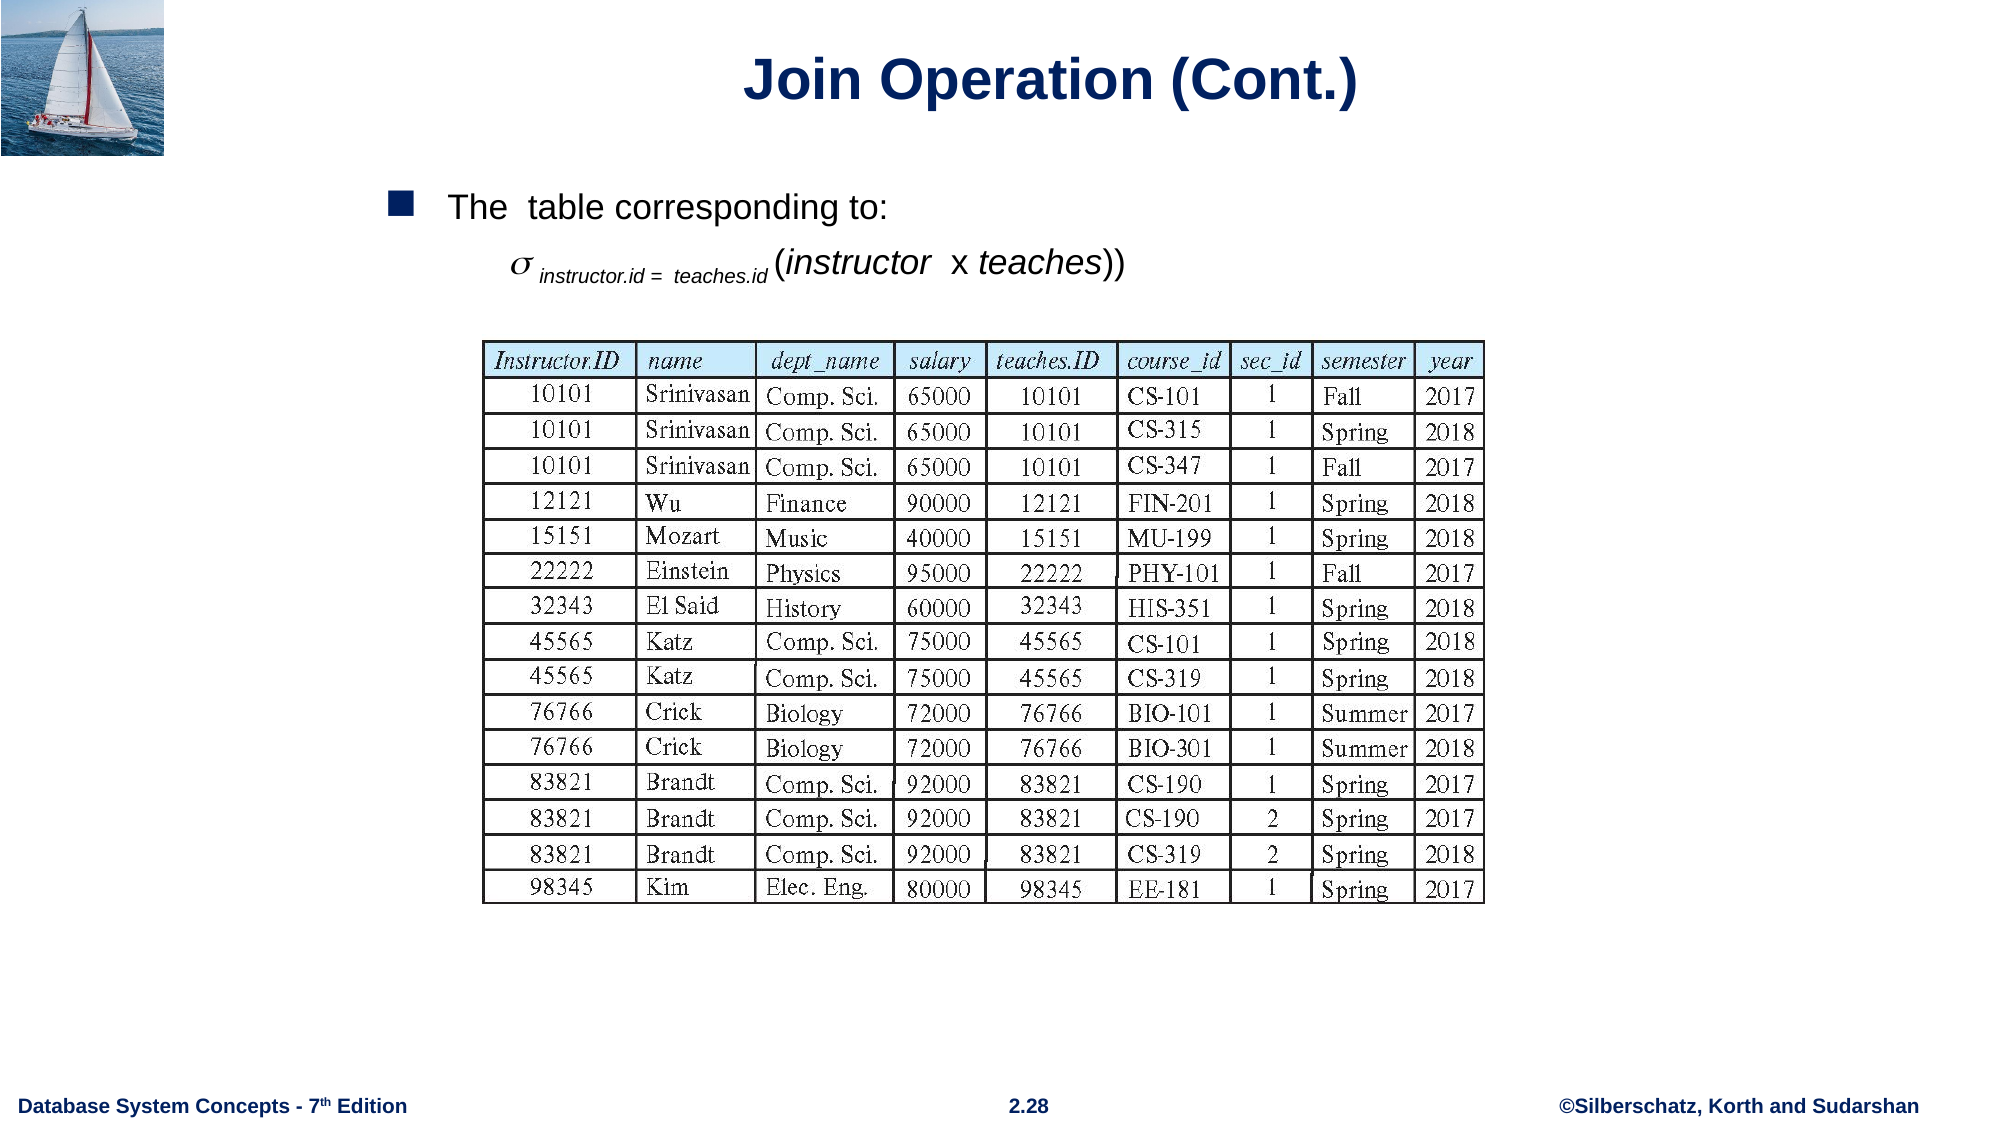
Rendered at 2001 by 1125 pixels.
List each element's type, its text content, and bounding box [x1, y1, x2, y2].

picture [482, 333, 1485, 904]
title Join Operation (Cont.) [167, 18, 1935, 120]
list The table corresponding to:  instructor.id = teaches.id (instructor x teaches)) [376, 176, 1596, 316]
picture [1, 0, 164, 156]
